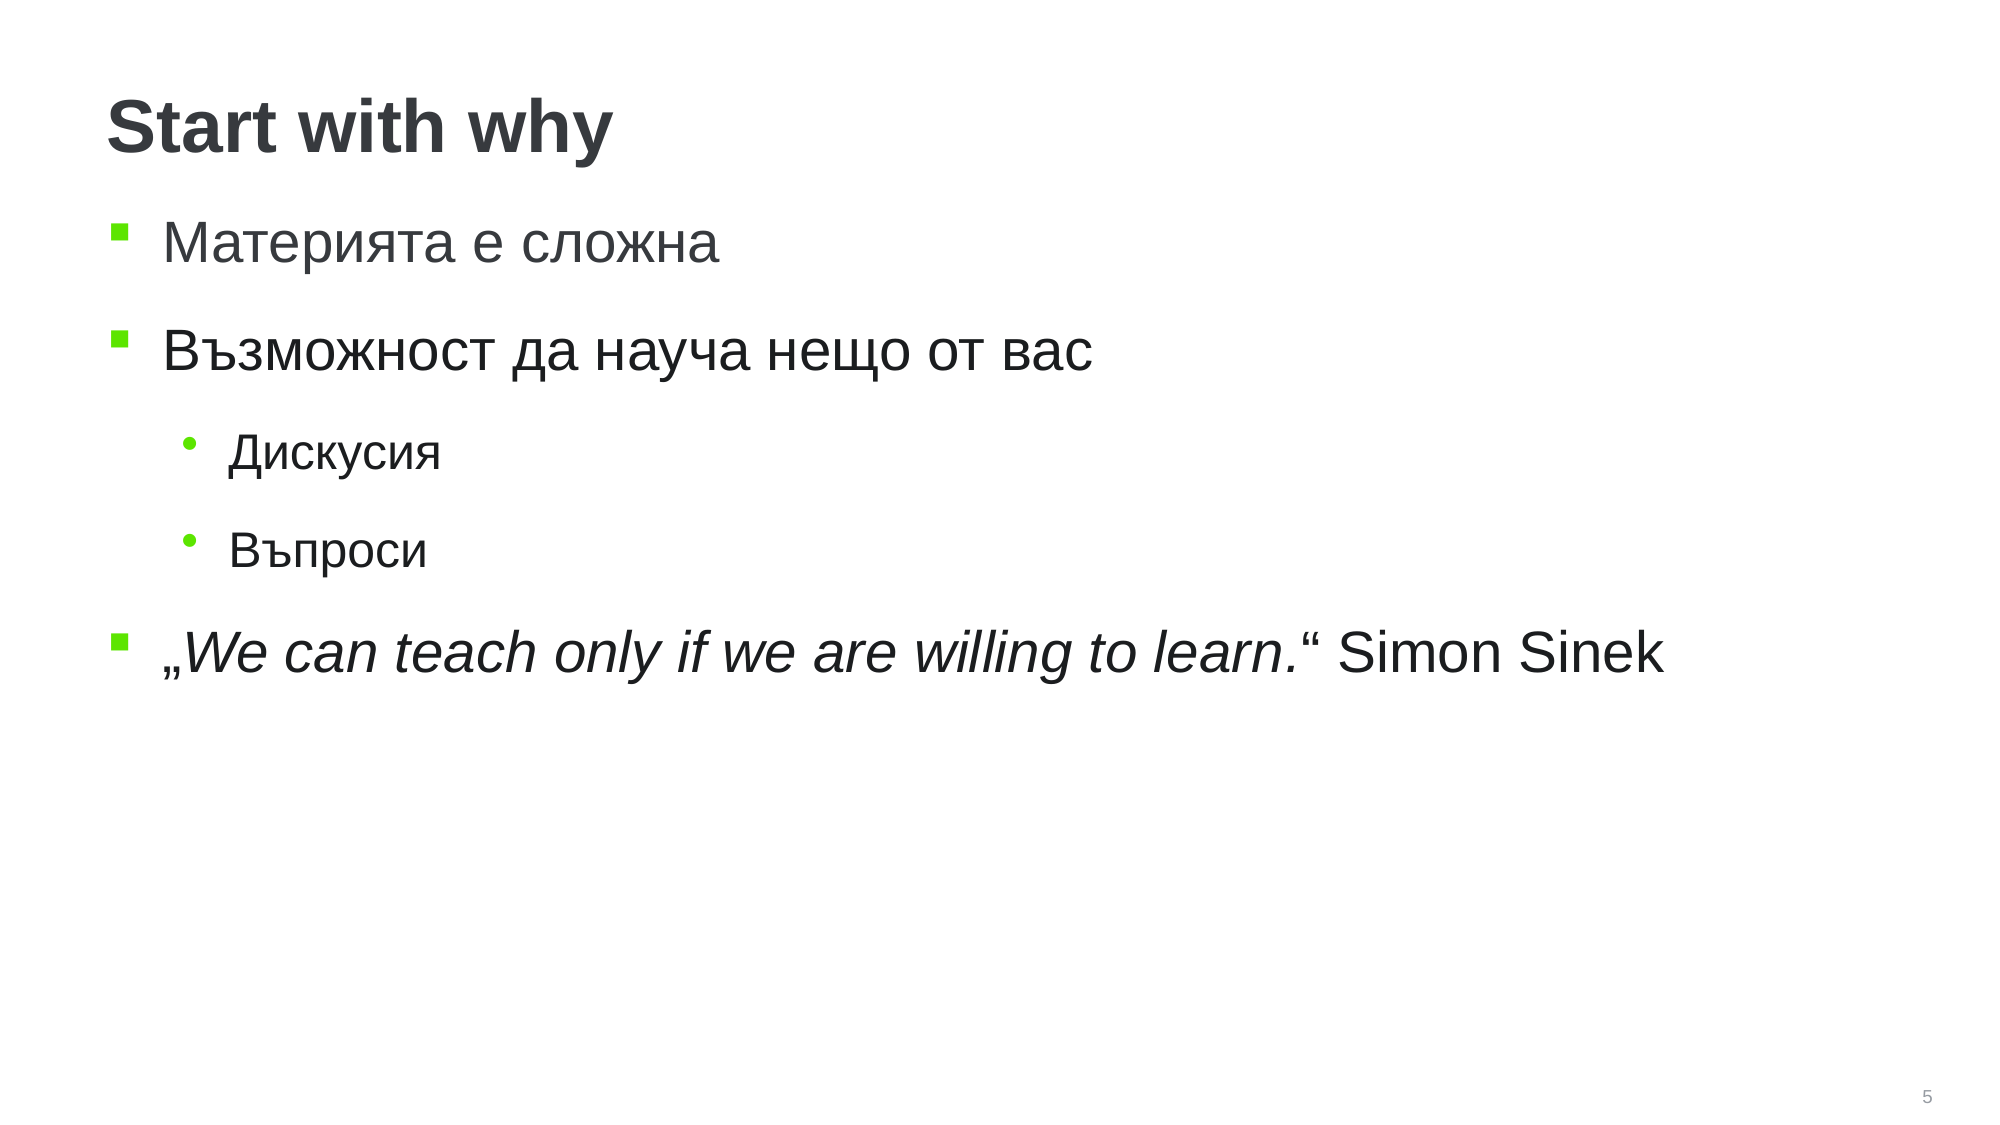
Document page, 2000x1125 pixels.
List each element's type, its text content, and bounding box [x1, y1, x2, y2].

title Start with why [91, 80, 1888, 177]
list Материята е сложна Възможност да науча нещо от вас Дискусия Въпроси „We can teach only if we are willing to learn.“ Simon Sinek [91, 196, 1888, 1046]
